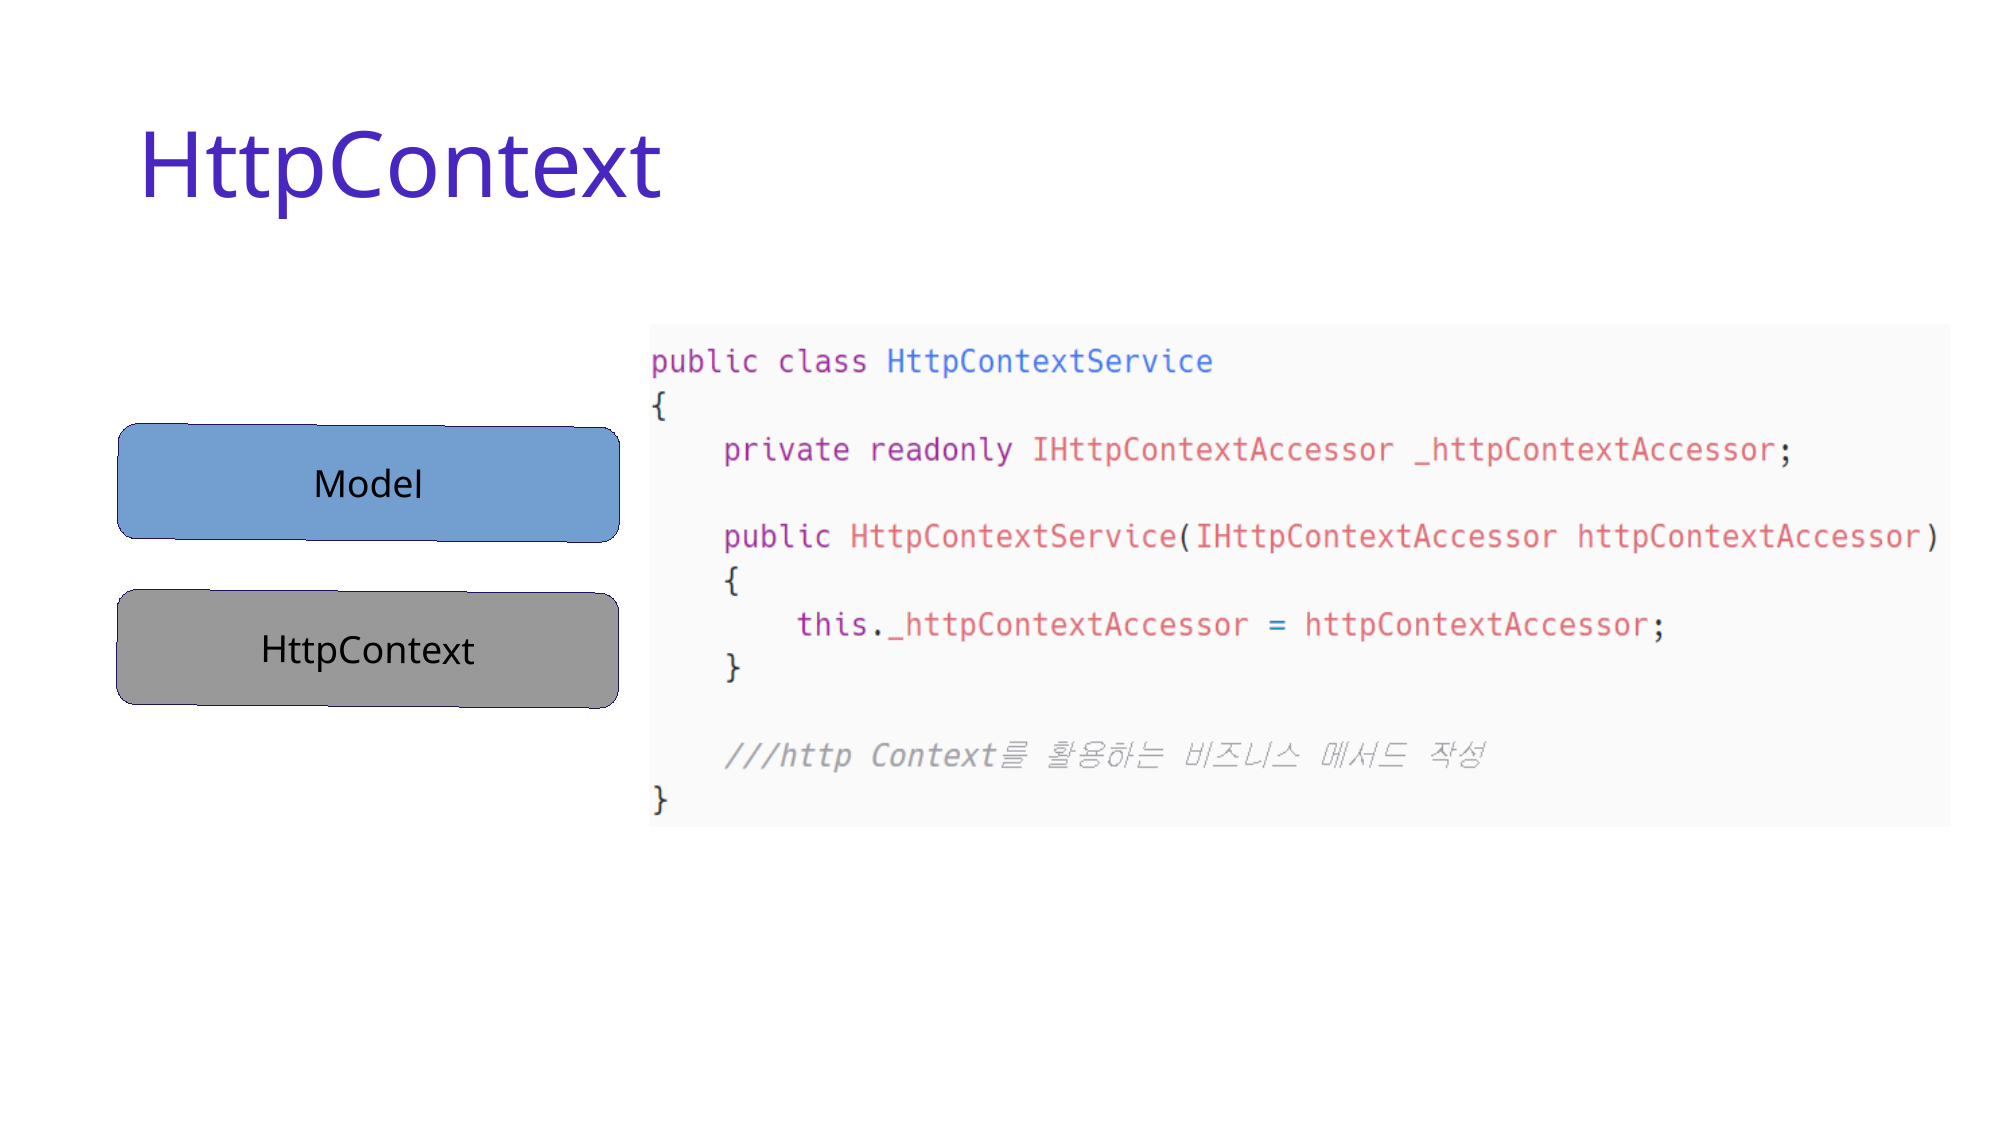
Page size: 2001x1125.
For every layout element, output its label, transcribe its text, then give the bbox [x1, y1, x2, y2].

title HttpContext [137, 59, 1862, 277]
text_box Model [117, 423, 620, 543]
text_box HttpContext [116, 589, 619, 709]
picture [649, 324, 1951, 827]
